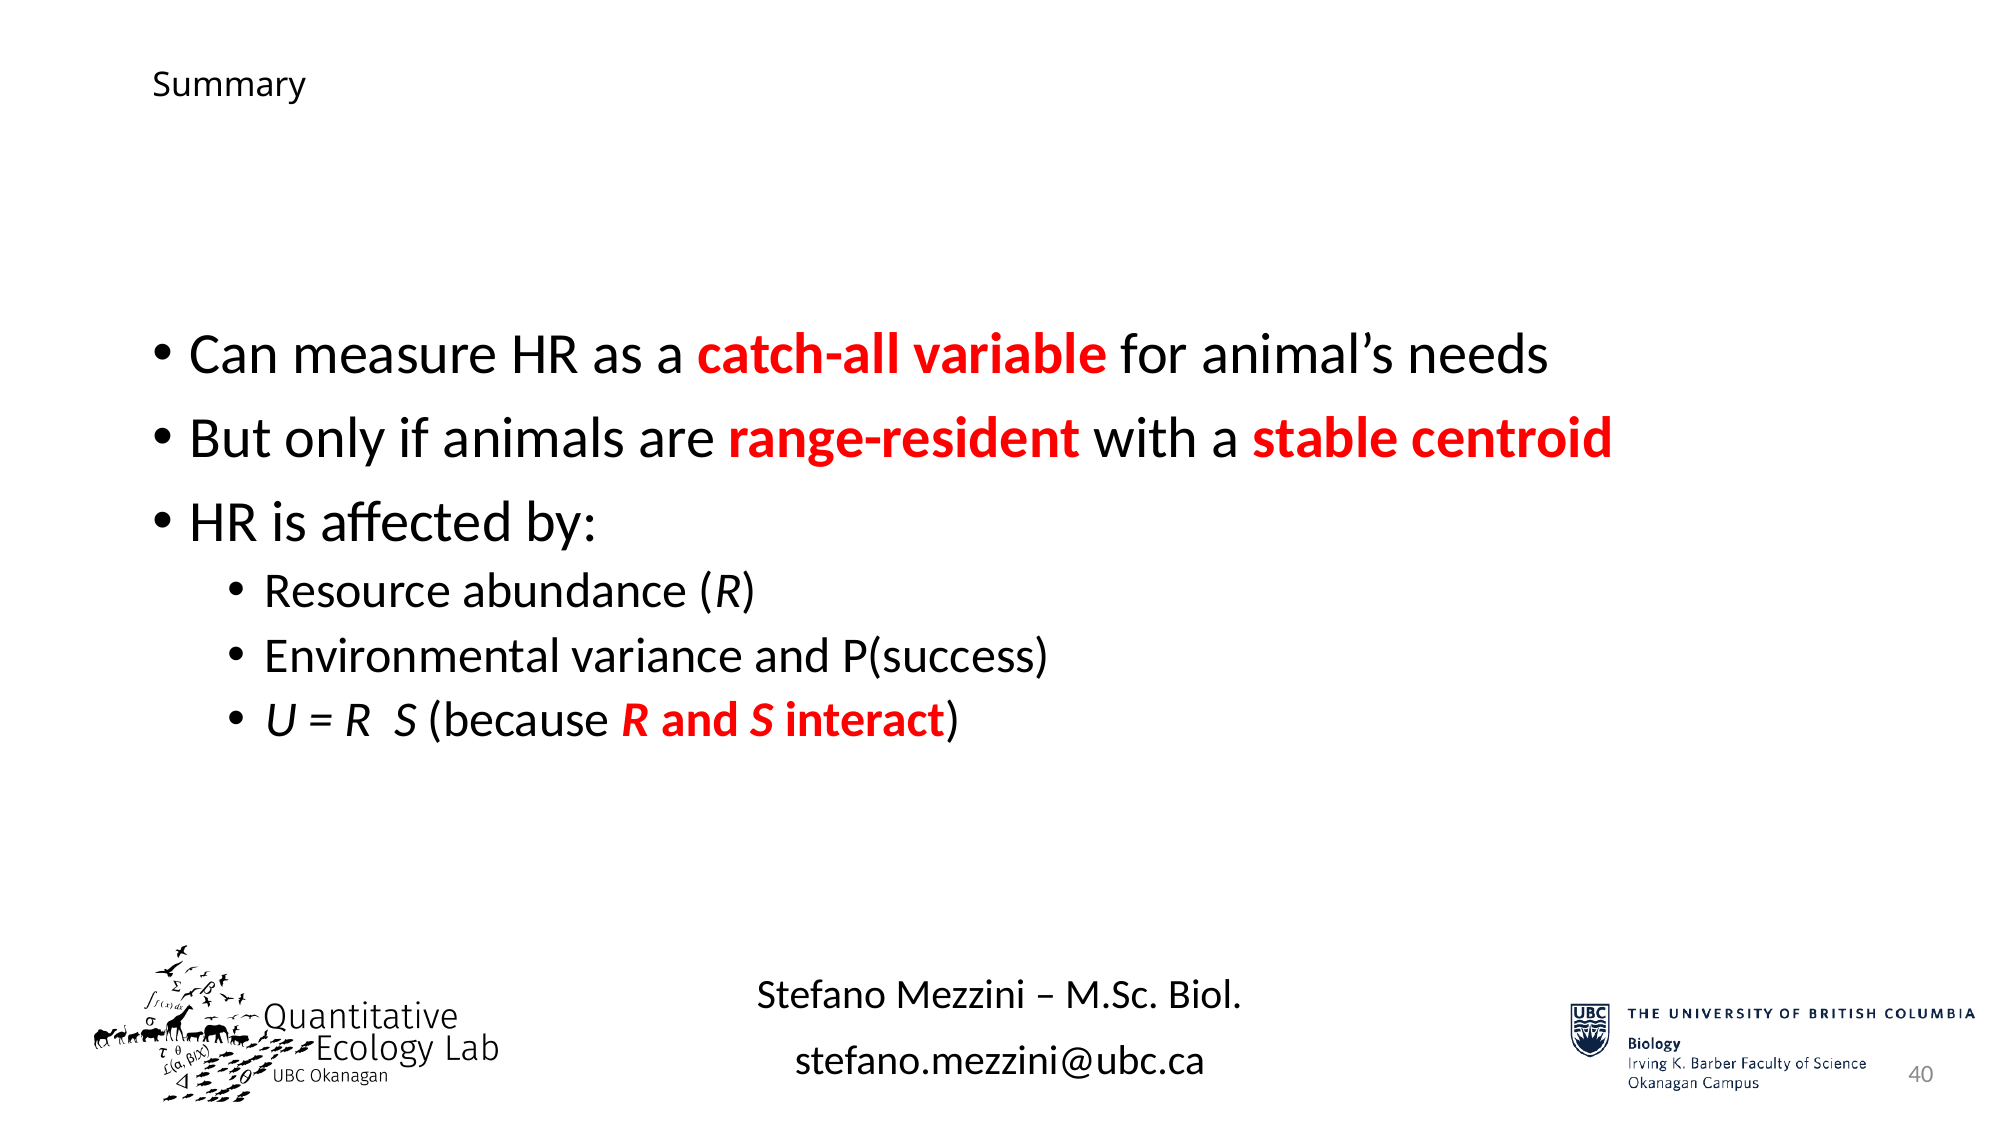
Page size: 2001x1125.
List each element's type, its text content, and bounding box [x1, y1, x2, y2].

title Summary [137, 59, 1863, 112]
picture [1551, 984, 1993, 1107]
picture [94, 945, 498, 1102]
text_box Stefano Mezzini – M.Sc. Biol. stefano.mezzini@ubc.ca [498, 965, 1750, 1102]
